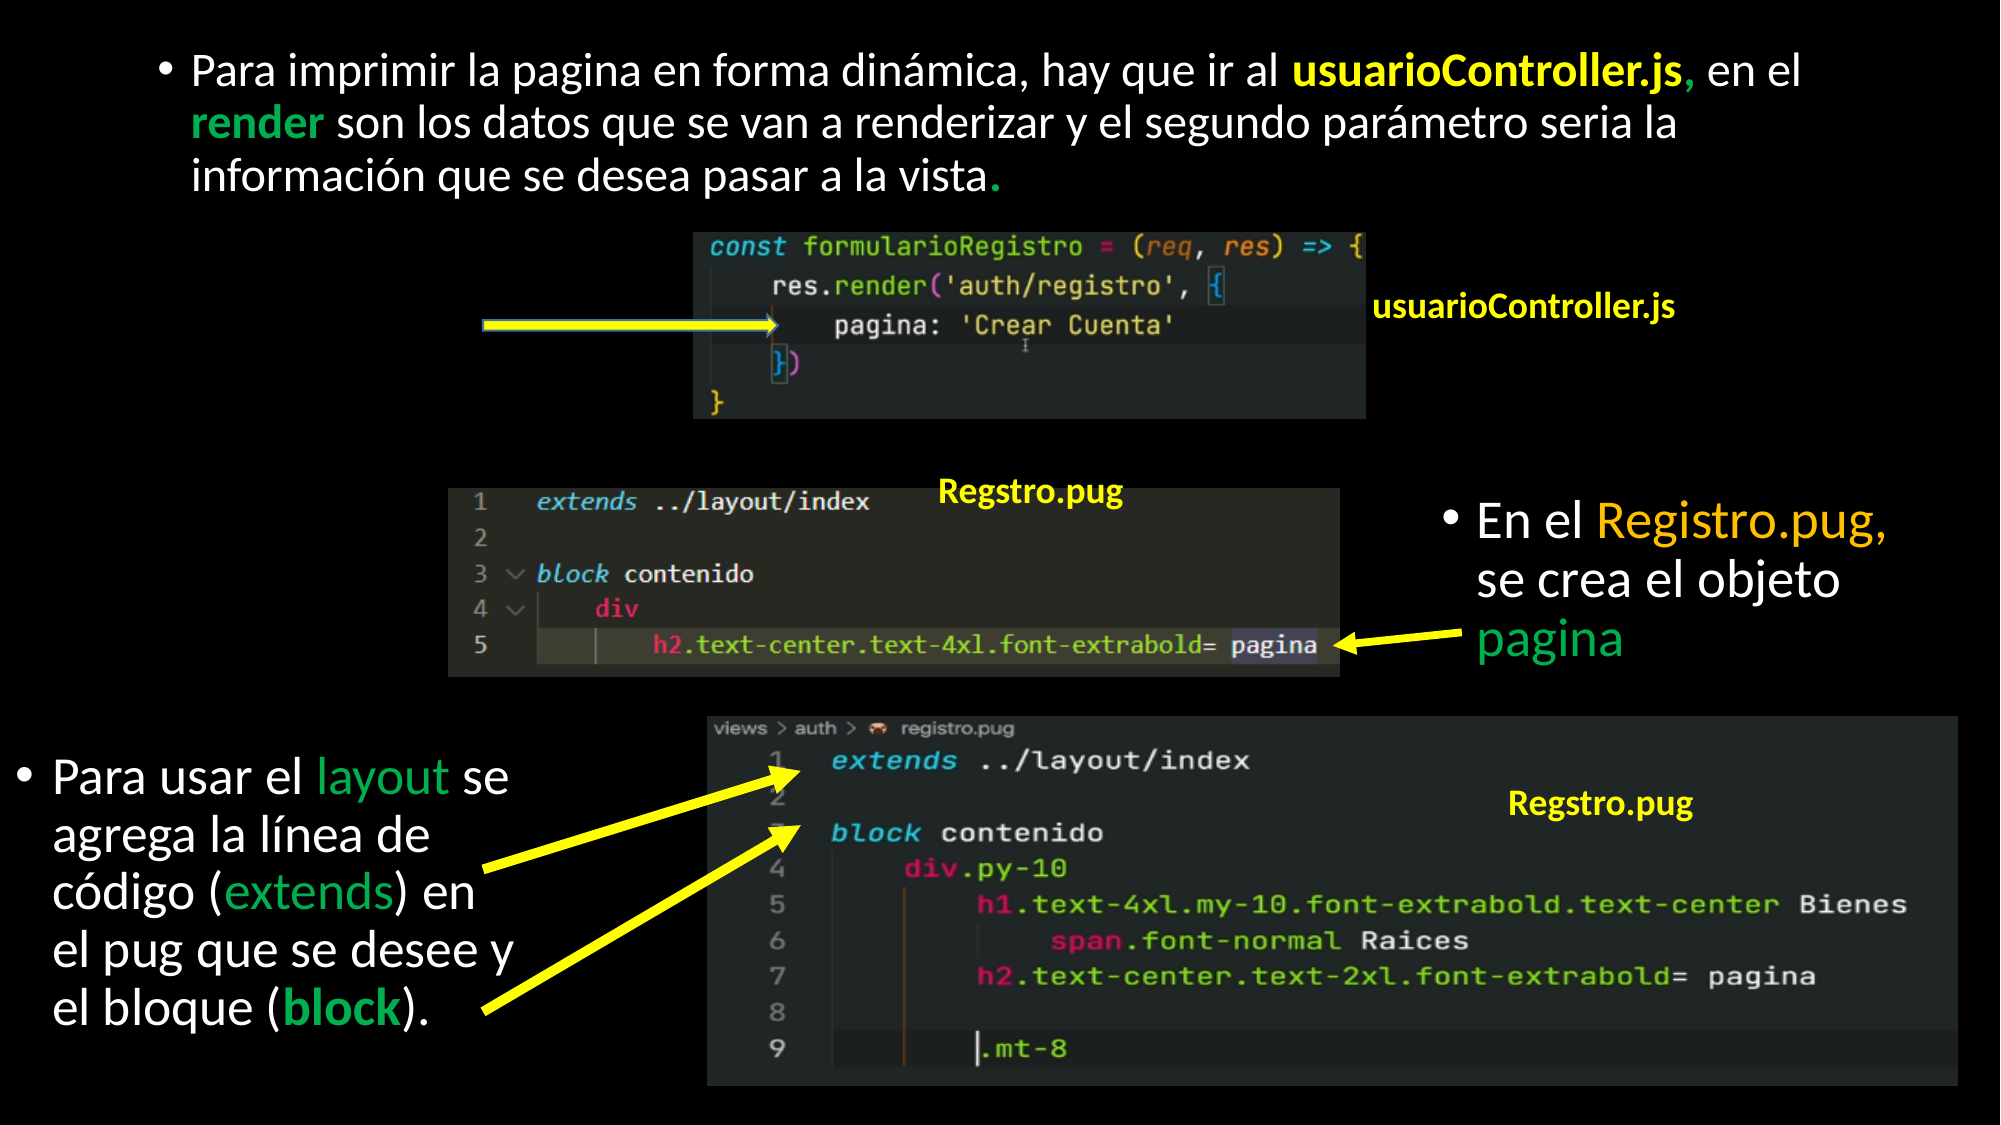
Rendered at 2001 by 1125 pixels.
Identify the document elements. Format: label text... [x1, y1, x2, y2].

text_box Regstro.pug [923, 458, 1139, 488]
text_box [483, 770, 801, 825]
picture [448, 488, 1340, 677]
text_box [483, 825, 801, 1012]
text_box En el Registro.pug, se crea el objeto pagina [1426, 483, 1958, 677]
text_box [1332, 632, 1462, 646]
text_box usuarioController.js [1366, 273, 1691, 334]
picture [693, 232, 1366, 419]
picture [707, 716, 1958, 1086]
text_box [481, 319, 693, 332]
text_box Para imprimir la pagina en forma dinámica, hay que ir al usuarioController.js, en el render son los datos que se van a renderizar y el segundo parámetro seria la información que se desea pasar a la vista. [142, 37, 1917, 212]
text_box Para usar el layout se agrega la línea de código (extends) en el pug que se desee y el bloque (block). [0, 740, 532, 1050]
